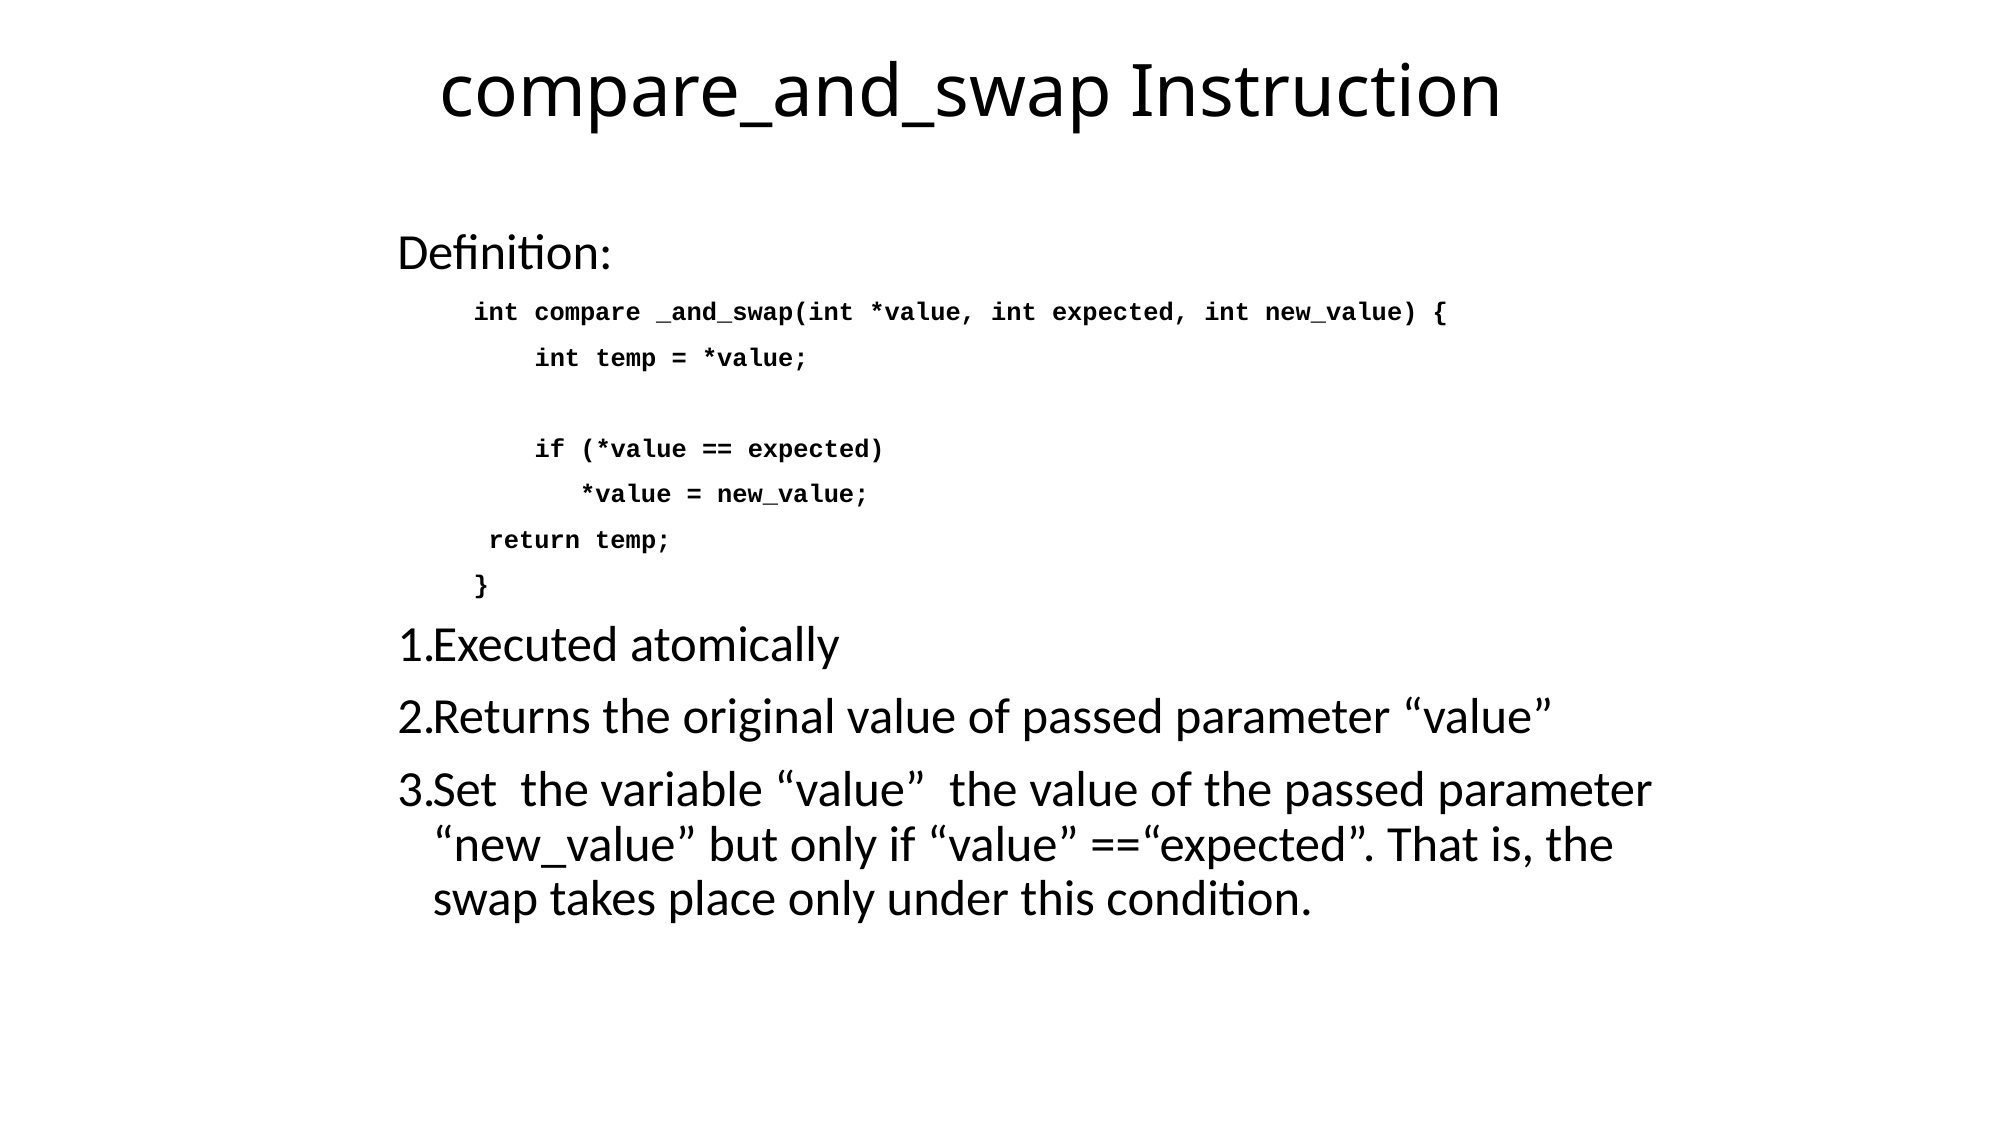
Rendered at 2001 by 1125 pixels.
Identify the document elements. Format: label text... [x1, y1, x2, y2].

list Definition: int compare _and_swap(int *value, int expected, int new_value) { int temp = *value; if (*value == expected) *value = new_value; return temp; } Executed atomically Returns the original value of passed parameter “value” Set the variable “value” the value of the passed parameter “new_value” but only if “value” ==“expected”. That is, the swap takes place only under this condition. [382, 139, 1681, 938]
title compare_and_swap Instruction [424, 45, 1675, 139]
